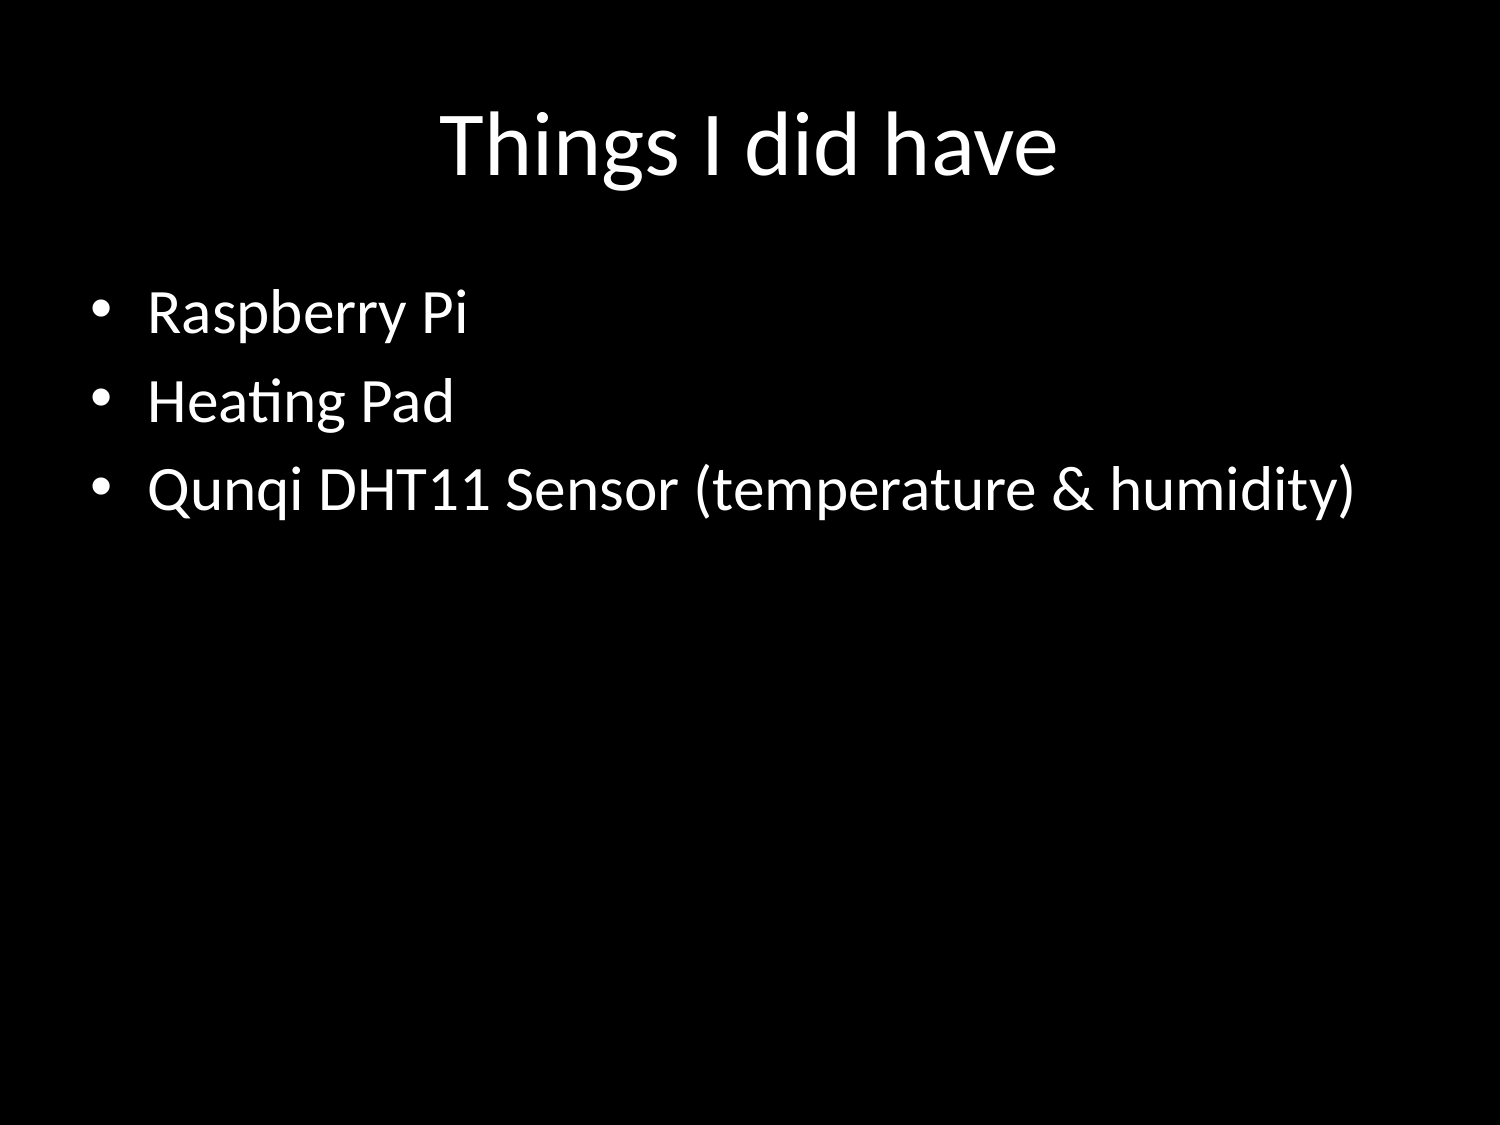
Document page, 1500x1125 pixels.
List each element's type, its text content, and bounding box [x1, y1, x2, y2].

list Raspberry Pi Heating Pad Qunqi DHT11 Sensor (temperature & humidity) [75, 262, 1425, 596]
title Things I did have [75, 45, 1425, 233]
